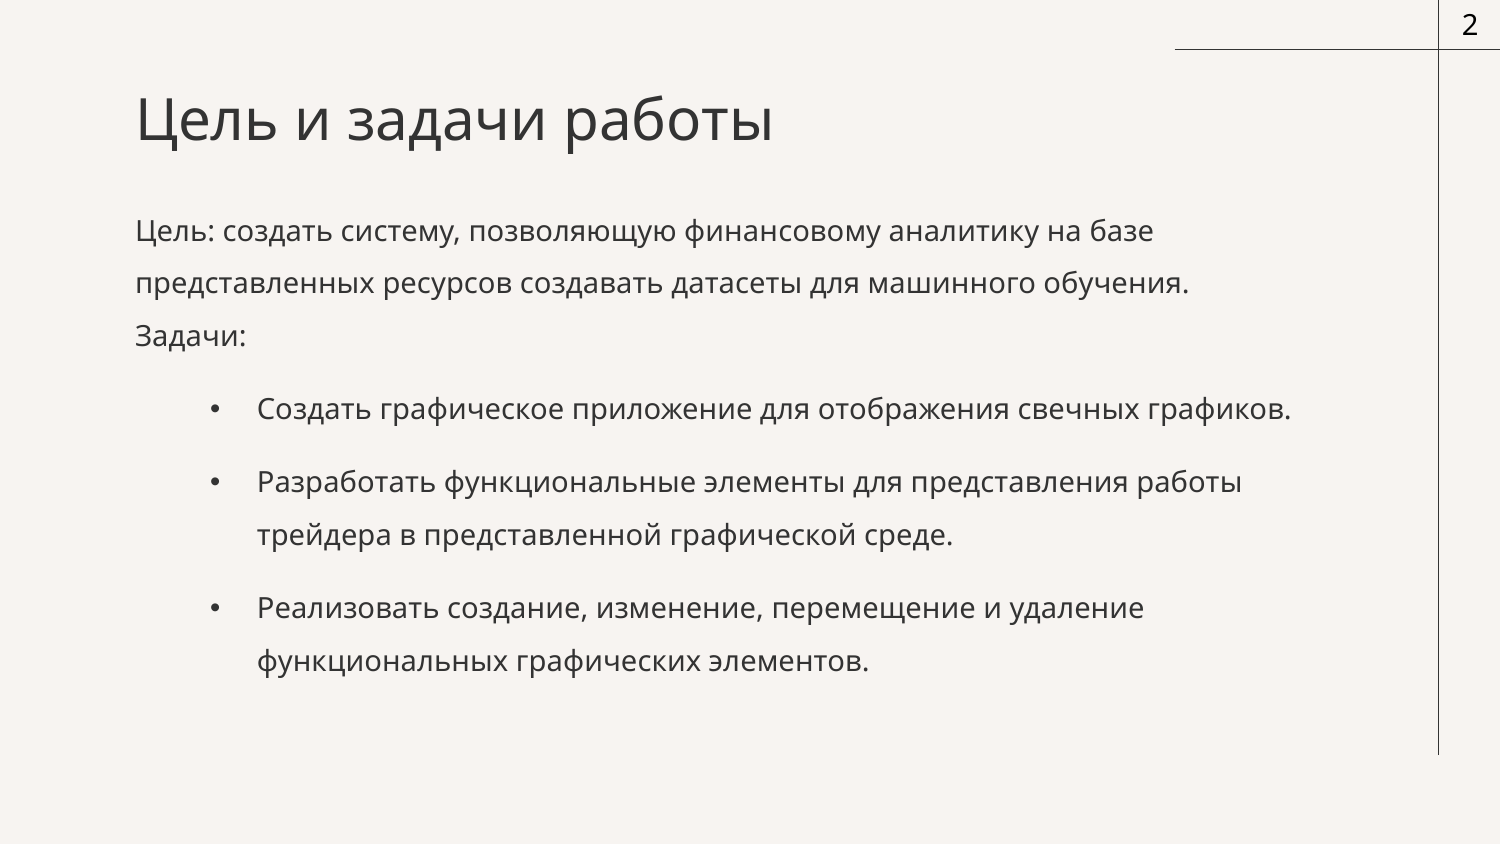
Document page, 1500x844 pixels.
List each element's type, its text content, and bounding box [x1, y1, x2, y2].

subtitle Цель: создать систему, позволяющую финансовому аналитику на базе представленных ресурсов создавать датасеты для машинного обучения. Задачи: Создать графическое приложение для отображения свечных графиков. Разработать функциональные элементы для представления работы трейдера в представленной графической среде. Реализовать создание, изменение, перемещение и удаление функциональных графических элементов. [120, 179, 1380, 801]
title Цель и задачи работы [120, 67, 968, 179]
text_box 2 [1440, 0, 1500, 49]
